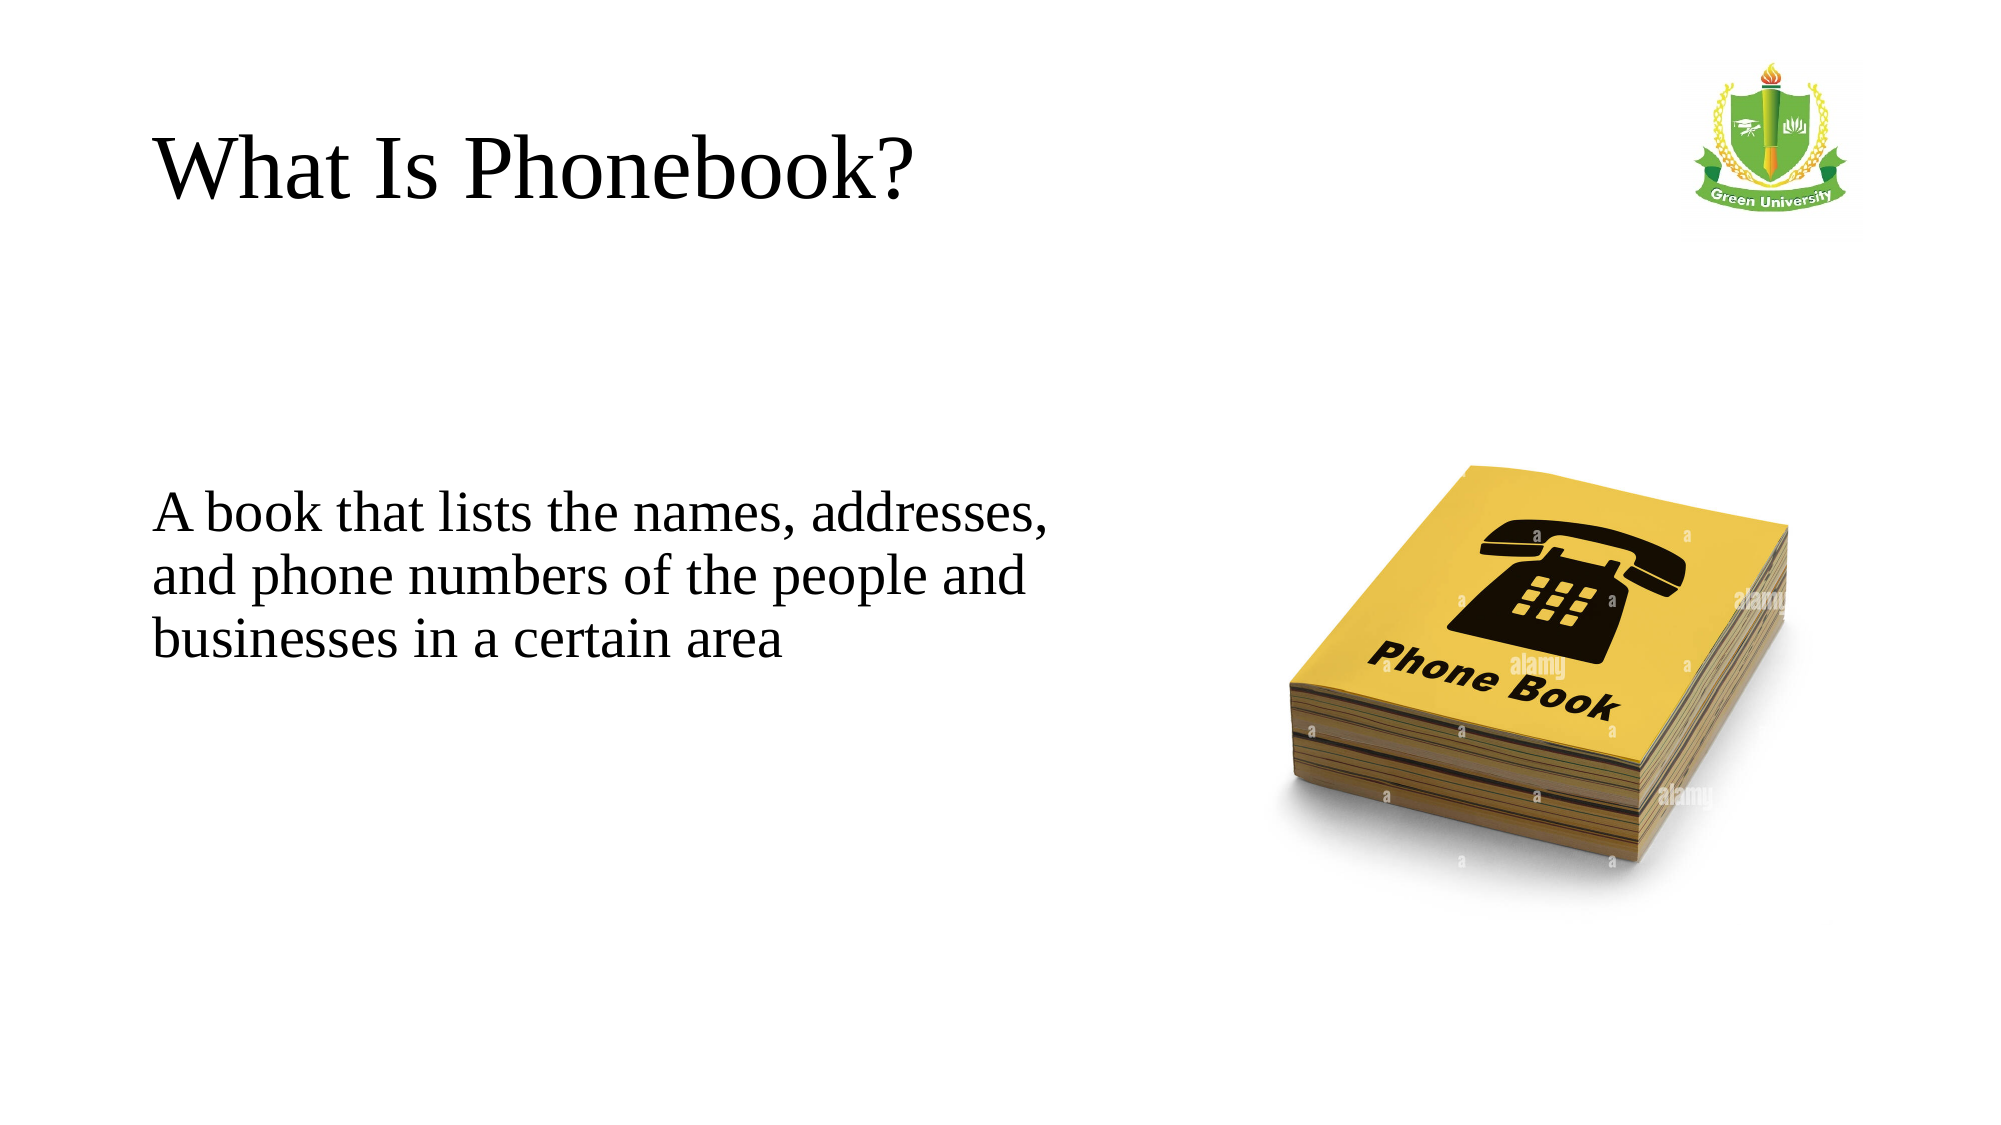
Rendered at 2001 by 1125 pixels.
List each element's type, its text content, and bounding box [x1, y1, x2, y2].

list A book that lists the names, addresses, and phone numbers of the people and businesses in a certain area [137, 474, 1081, 720]
picture [1681, 59, 1863, 242]
picture [1212, 403, 1863, 925]
title What Is Phonebook? [137, 59, 1863, 278]
